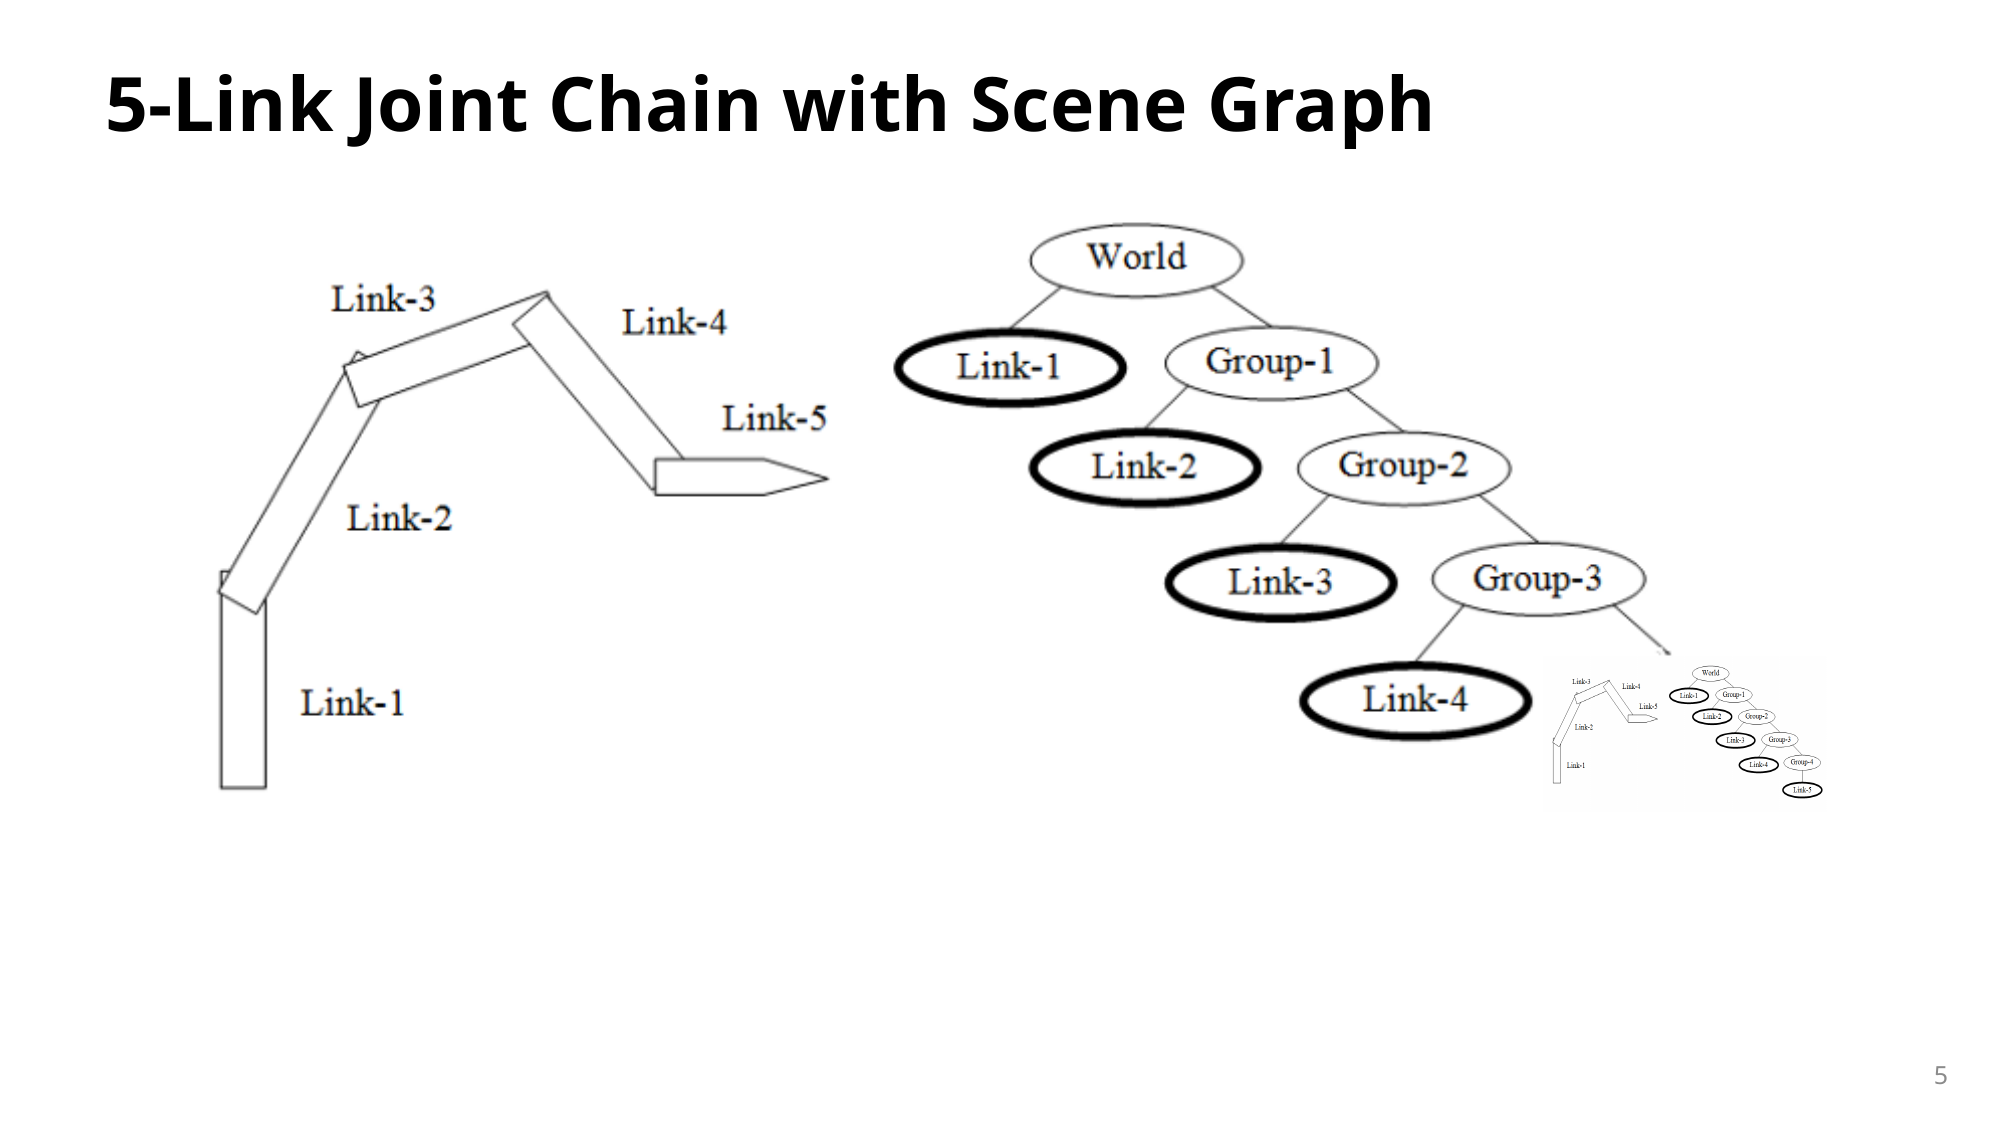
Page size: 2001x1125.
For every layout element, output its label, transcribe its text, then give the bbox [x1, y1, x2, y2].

title 5-Link Joint Chain with Scene Graph [90, 42, 1902, 161]
slide_number 5 [1901, 1046, 1964, 1107]
picture [163, 177, 1828, 929]
